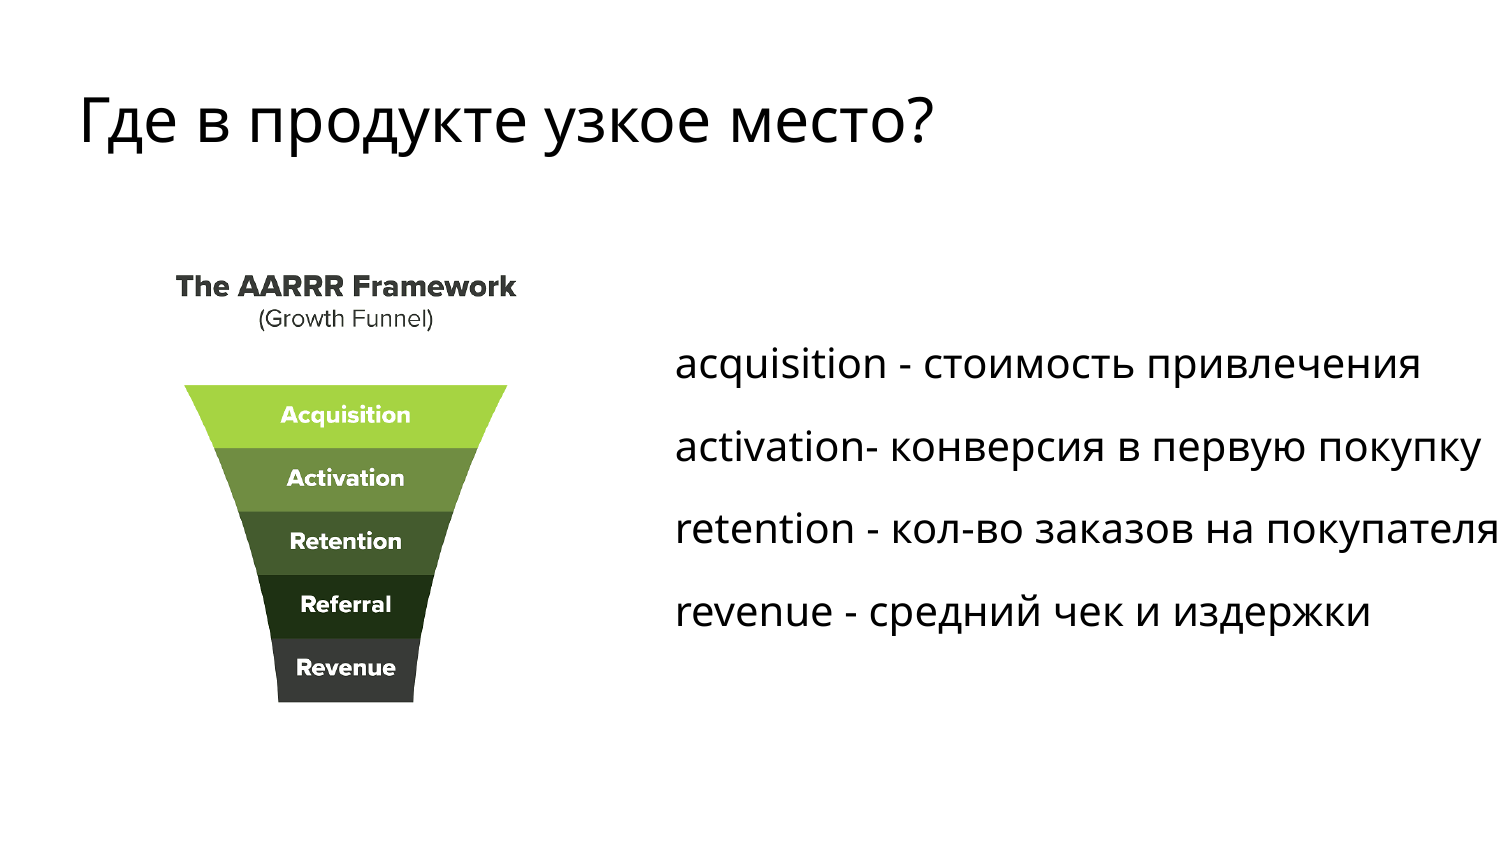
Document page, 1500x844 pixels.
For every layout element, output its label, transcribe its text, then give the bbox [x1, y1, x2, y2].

picture [30, 227, 660, 731]
title Где в продукте узкое место? [73, 74, 1400, 169]
text_box acquisition - стоимость привлечения activation- конверсия в первую покупку retention - кол-во заказов на покупателя revenue - средний чек и издержки [659, 120, 1500, 789]
